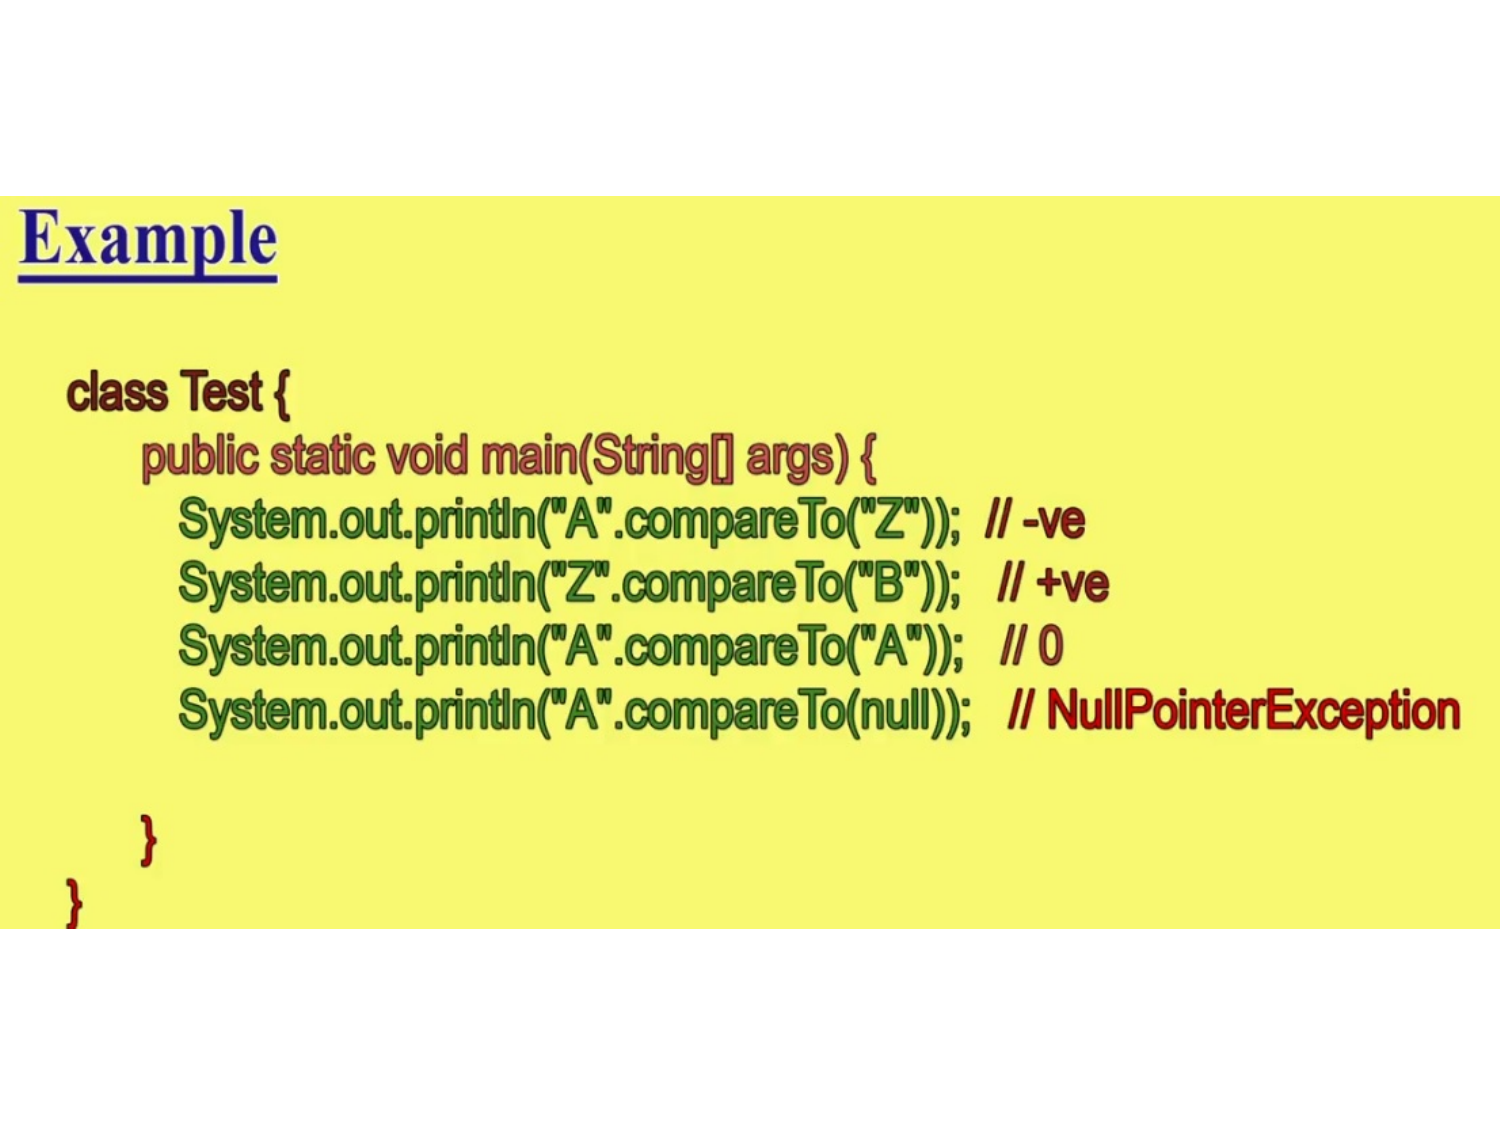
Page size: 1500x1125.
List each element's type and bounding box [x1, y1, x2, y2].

picture [0, 196, 1500, 929]
